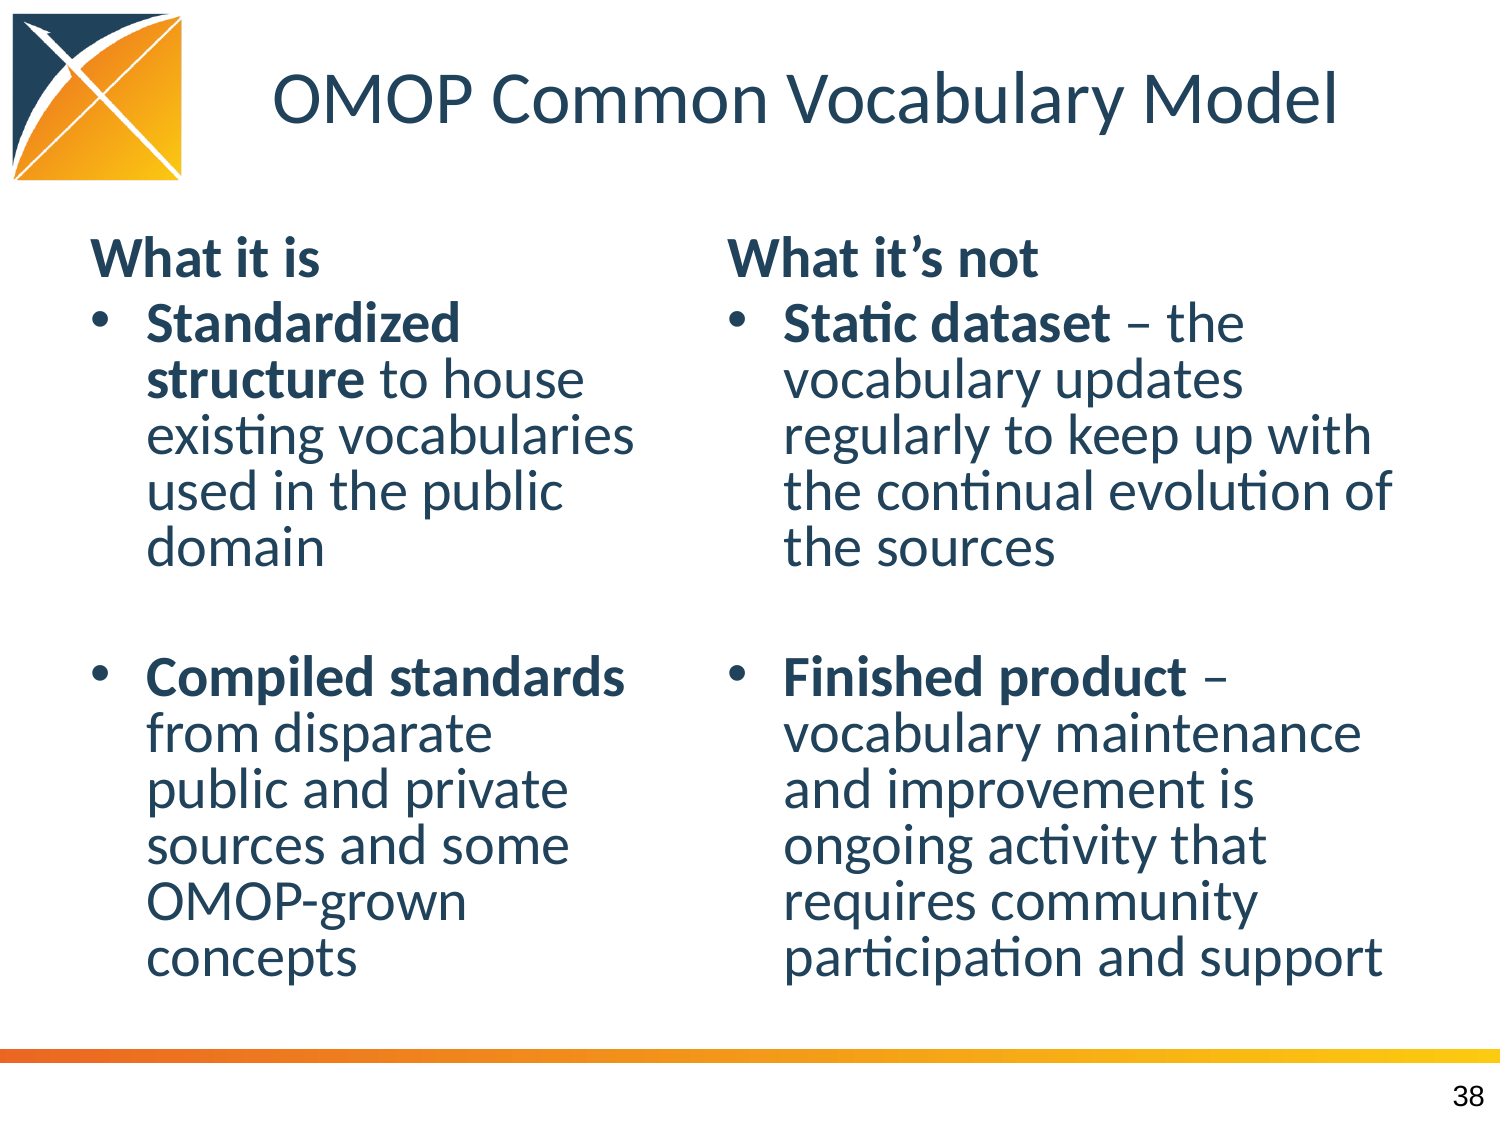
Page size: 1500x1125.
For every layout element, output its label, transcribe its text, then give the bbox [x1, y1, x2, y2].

picture [0, 0, 206, 200]
slide_number 38 [1149, 1065, 1500, 1125]
title OMOP Common Vocabulary Model [187, 24, 1425, 163]
list What it’s not Static dataset – the vocabulary updates regularly to keep up with the continual evolution of the sources Finished product – vocabulary maintenance and improvement is ongoing activity that requires community participation and support [712, 224, 1425, 1005]
list What it is Standardized structure to house existing vocabularies used in the public domain Compiled standards from disparate public and private sources and some OMOP-grown concepts [75, 224, 663, 1005]
